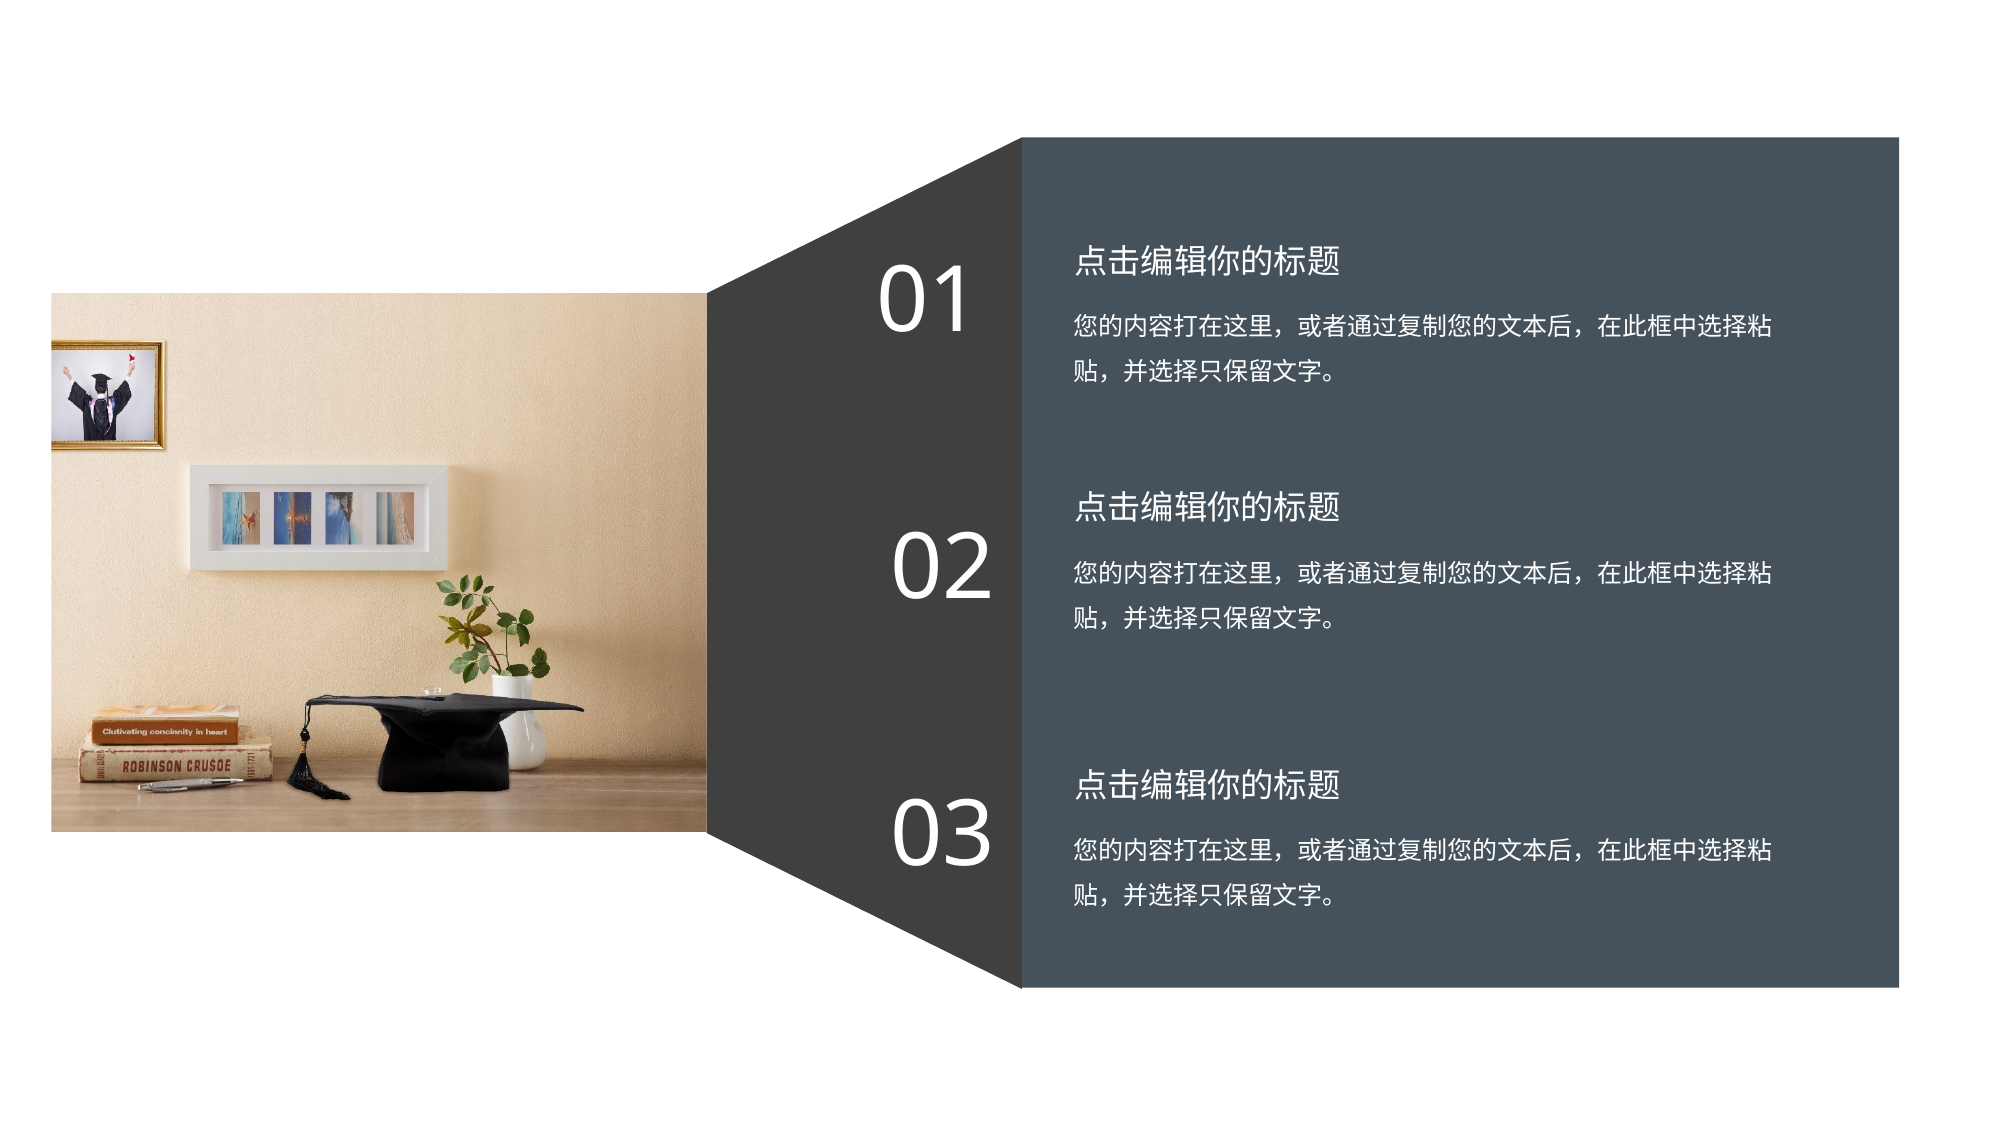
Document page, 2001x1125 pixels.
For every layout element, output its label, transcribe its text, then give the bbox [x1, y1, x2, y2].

text_box [705, 136, 1023, 991]
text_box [1073, 486, 1780, 628]
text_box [1073, 763, 1780, 905]
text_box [1073, 239, 1780, 382]
text_box [1021, 136, 1900, 989]
picture [51, 293, 707, 832]
text_box 02 [890, 506, 996, 617]
text_box 03 [889, 773, 995, 884]
text_box 01 [876, 239, 981, 351]
